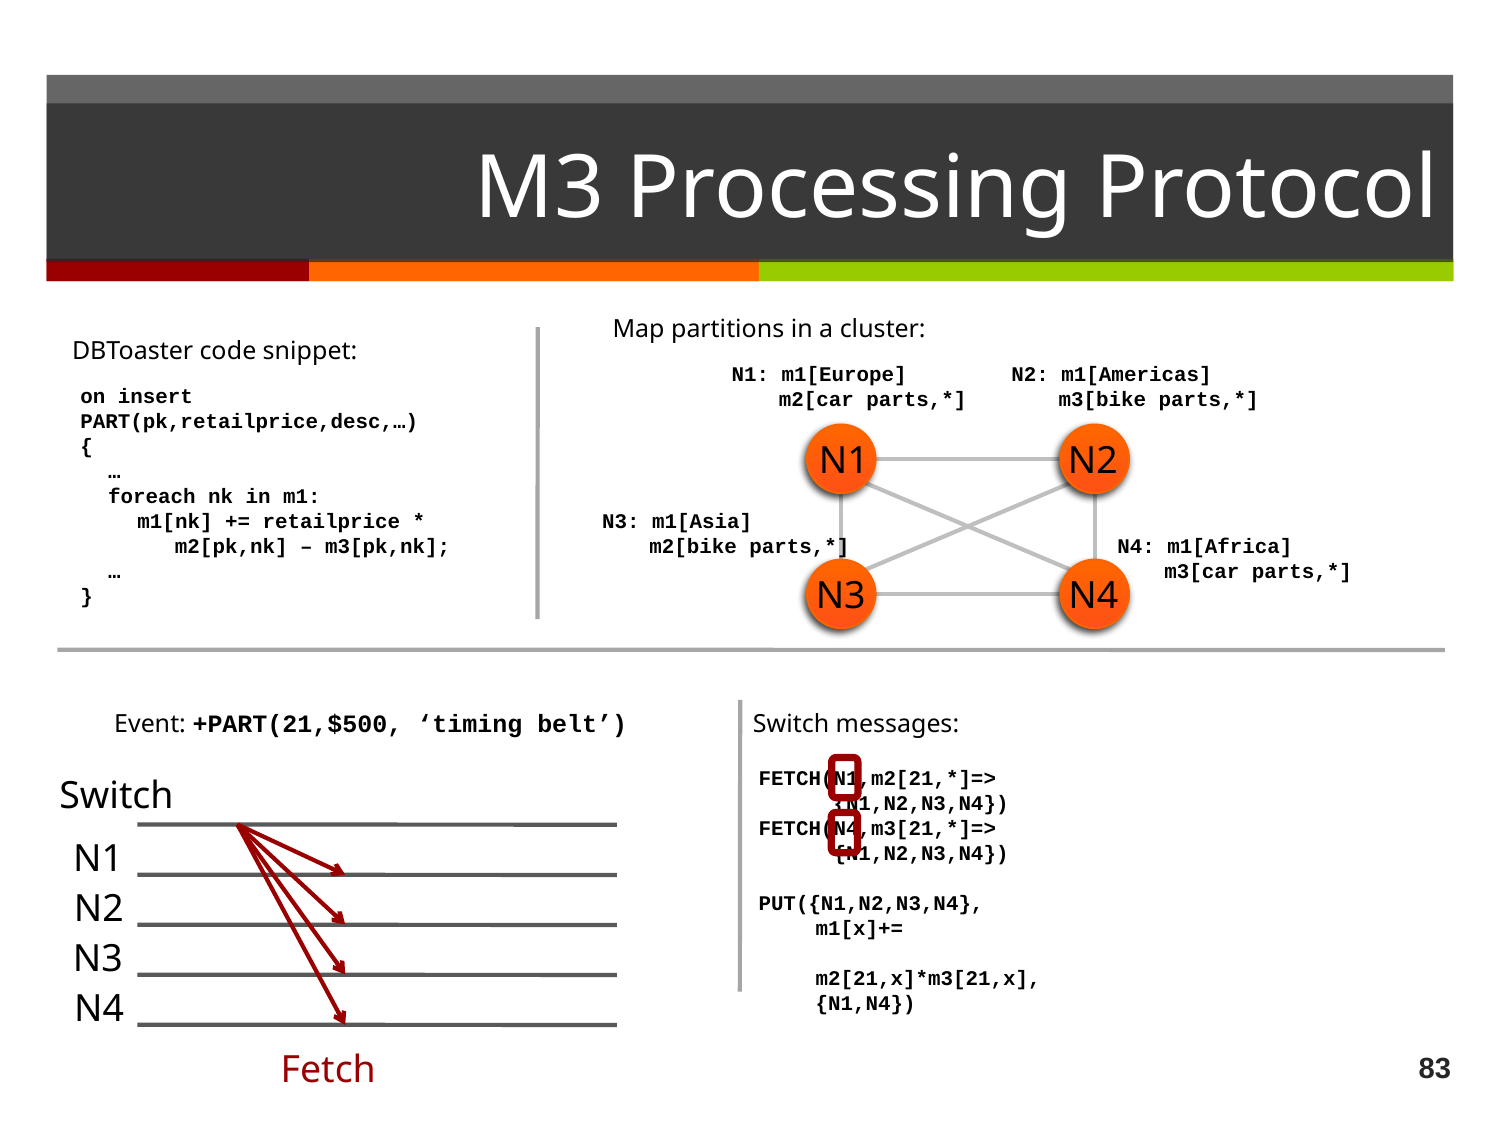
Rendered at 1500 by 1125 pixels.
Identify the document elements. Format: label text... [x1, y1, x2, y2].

text_box Event: +PART(21,$500, ‘timing belt’) [99, 699, 643, 800]
text_box on insert PART(pk,retailprice,desc,…) { … foreach nk in m1: m1[nk] += retailprice * m2[pk,nk] – m3[pk,nk]; … } [65, 375, 466, 615]
text_box Map partitions in a cluster: [597, 305, 941, 350]
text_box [587, 500, 900, 590]
text_box [822, 489, 860, 495]
text_box [1076, 489, 1113, 495]
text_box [593, 755, 1102, 1047]
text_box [265, 1037, 391, 1098]
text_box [44, 764, 618, 1037]
text_box N1: m1[Europe] m2[car parts,*] [716, 353, 984, 444]
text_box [924, 423, 1012, 630]
title M3 Processing Protocol [46, 103, 1454, 263]
text_box [1077, 558, 1102, 563]
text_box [1102, 525, 1375, 615]
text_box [996, 353, 1275, 418]
text_box [823, 423, 859, 428]
text_box N1 [804, 428, 884, 489]
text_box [738, 699, 975, 745]
text_box N3 [801, 590, 881, 624]
text_box [1077, 423, 1112, 428]
text_box DBToaster code snippet: [57, 327, 373, 372]
text_box [1076, 624, 1114, 630]
text_box [822, 624, 860, 630]
text_box N2 [1053, 428, 1133, 489]
text_box N4 [1053, 563, 1134, 624]
